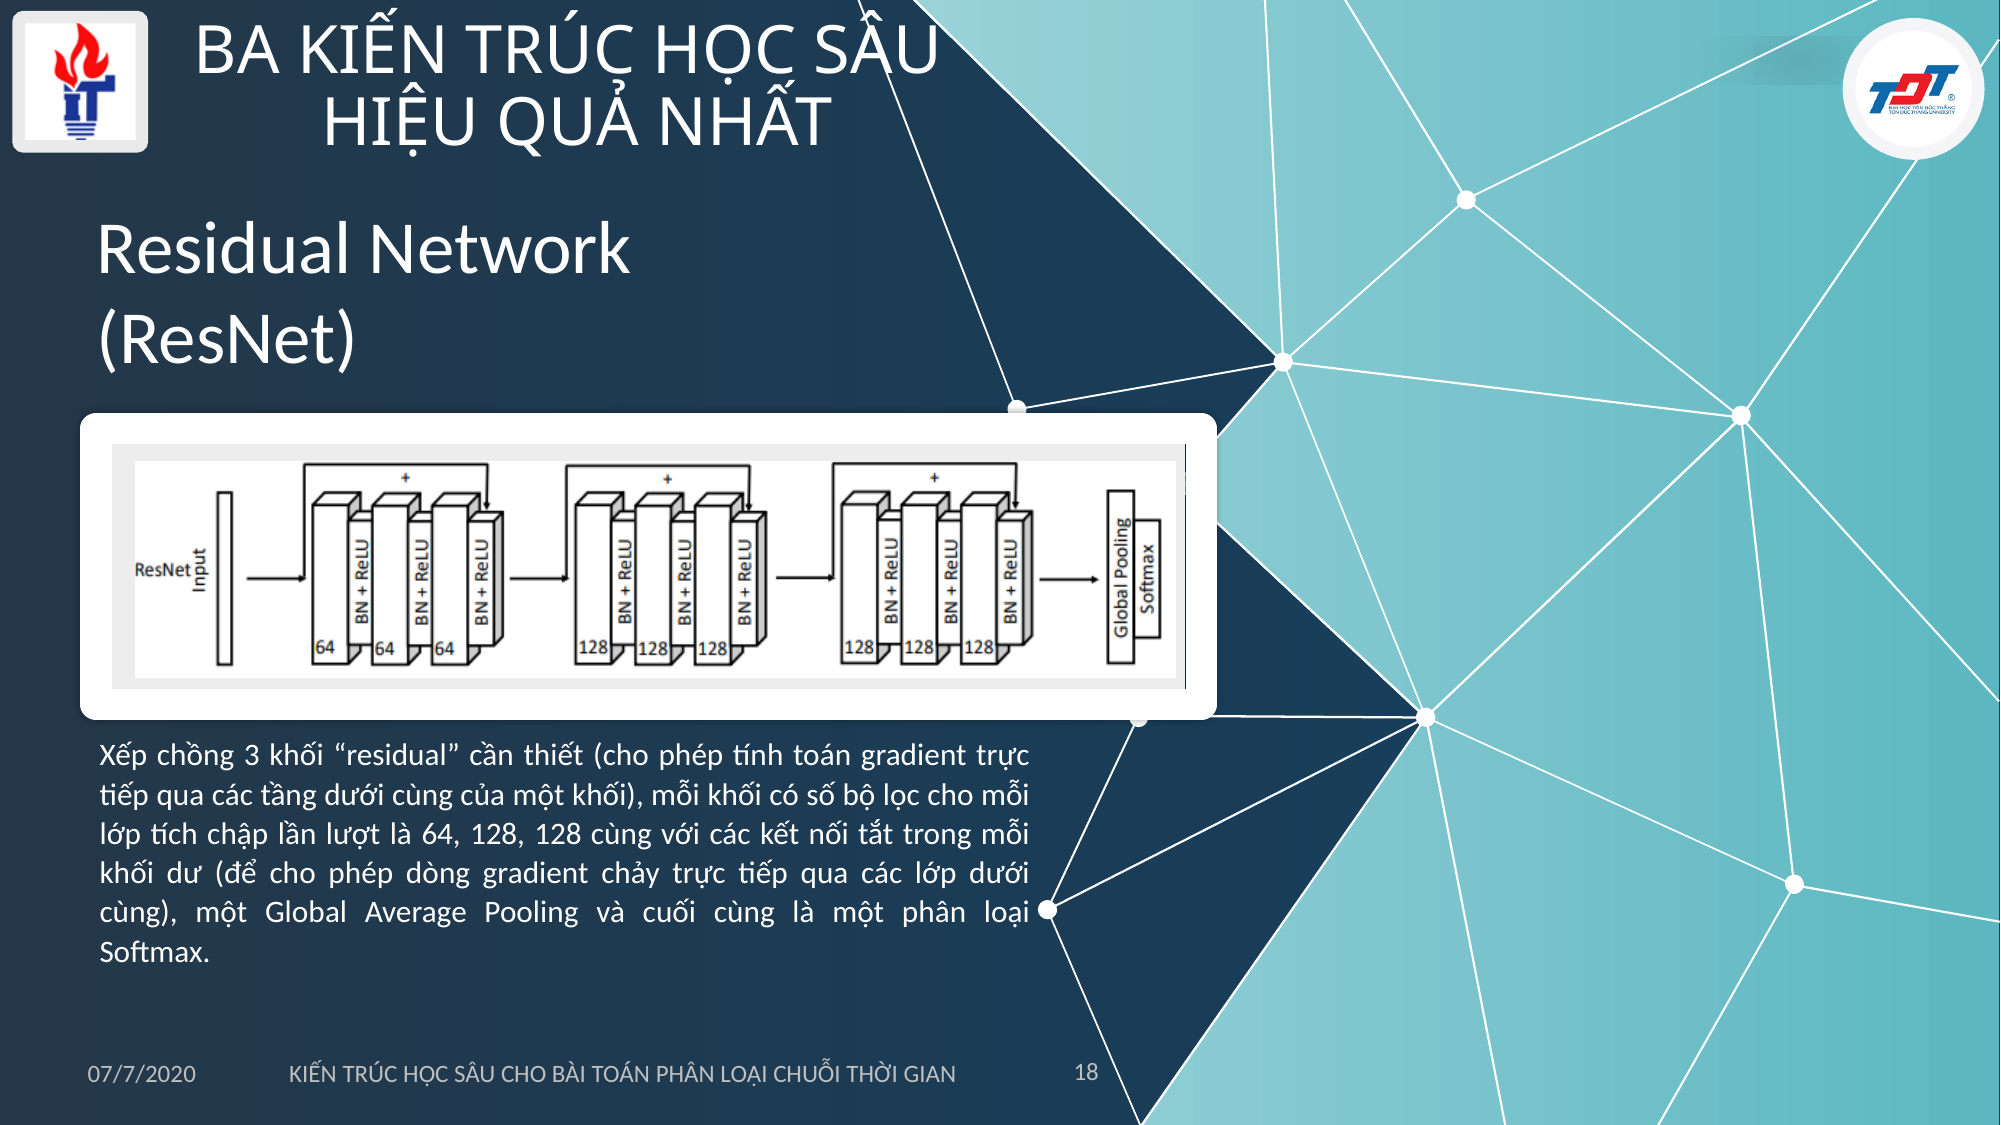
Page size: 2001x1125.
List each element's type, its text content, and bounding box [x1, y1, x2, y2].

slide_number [72, 1042, 249, 1103]
footer KIẾN TRÚC HỌC SÂU CHO BÀI TOÁN PHÂN LOẠI CHUỖI THỜI GIAN [249, 1042, 998, 1103]
text_box Xếp chồng 3 khối “residual” cần thiết (cho phép tính toán gradient trực tiếp qua các tầng dưới cùng của một khối), mỗi khối có số bộ lọc cho mỗi lớp tích chập lần lượt là 64, 128, 128 cùng với các kết nối tắt trong mỗi khối dư (để cho phép dòng gradient chảy trực tiếp qua các lớp dưới cùng), một Global Average Pooling và cuối cùng là một phân loại Softmax. [84, 725, 1047, 983]
slide_number 18 [1043, 1040, 1115, 1101]
picture [18, 16, 143, 147]
picture [1848, 23, 1979, 154]
title BA KIẾN TRÚC HỌC SÂU HIỆU QUẢ NHẤT [156, 16, 998, 161]
picture [111, 443, 1186, 689]
text_box Residual Network (ResNet) [81, 191, 1279, 386]
